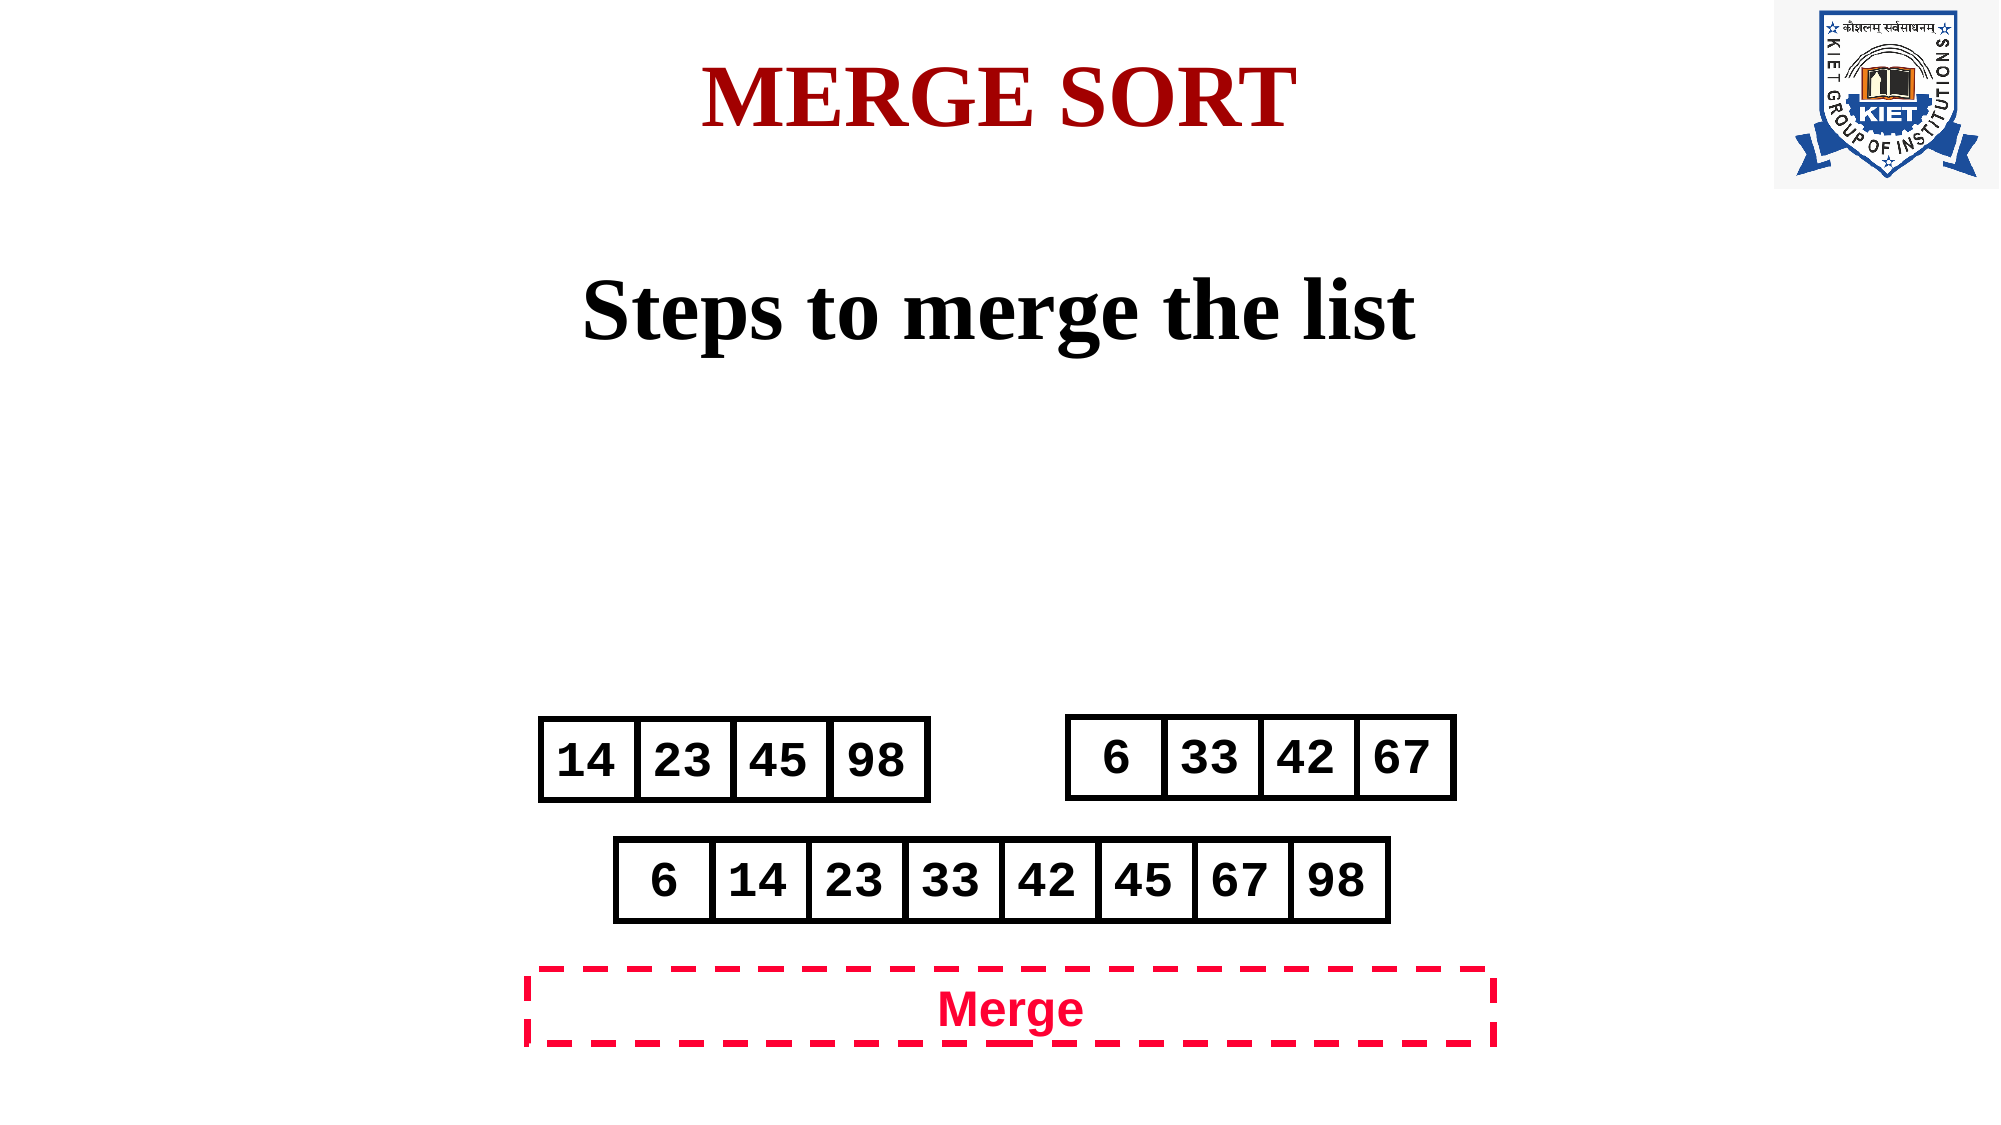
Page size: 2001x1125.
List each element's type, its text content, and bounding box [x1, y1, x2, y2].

text_box 14 [712, 839, 809, 921]
text_box 42 [1002, 839, 1098, 921]
picture [1774, 0, 1999, 189]
text_box 67 [1194, 839, 1291, 921]
text_box 6 [616, 839, 712, 921]
text_box 42 [1260, 716, 1357, 798]
text_box 14 [541, 718, 637, 800]
text_box 98 [831, 718, 928, 800]
text_box MERGE SORT Steps to merge the list [281, 30, 1719, 365]
text_box 98 [1291, 839, 1388, 921]
text_box 67 [1357, 716, 1454, 798]
text_box 23 [809, 839, 905, 921]
text_box 6 [1068, 716, 1164, 798]
text_box 33 [1164, 716, 1260, 798]
text_box 33 [905, 839, 1002, 921]
text_box 45 [733, 718, 830, 800]
text_box Merge [527, 968, 1494, 1044]
text_box 23 [637, 718, 733, 800]
text_box 45 [1098, 839, 1194, 921]
